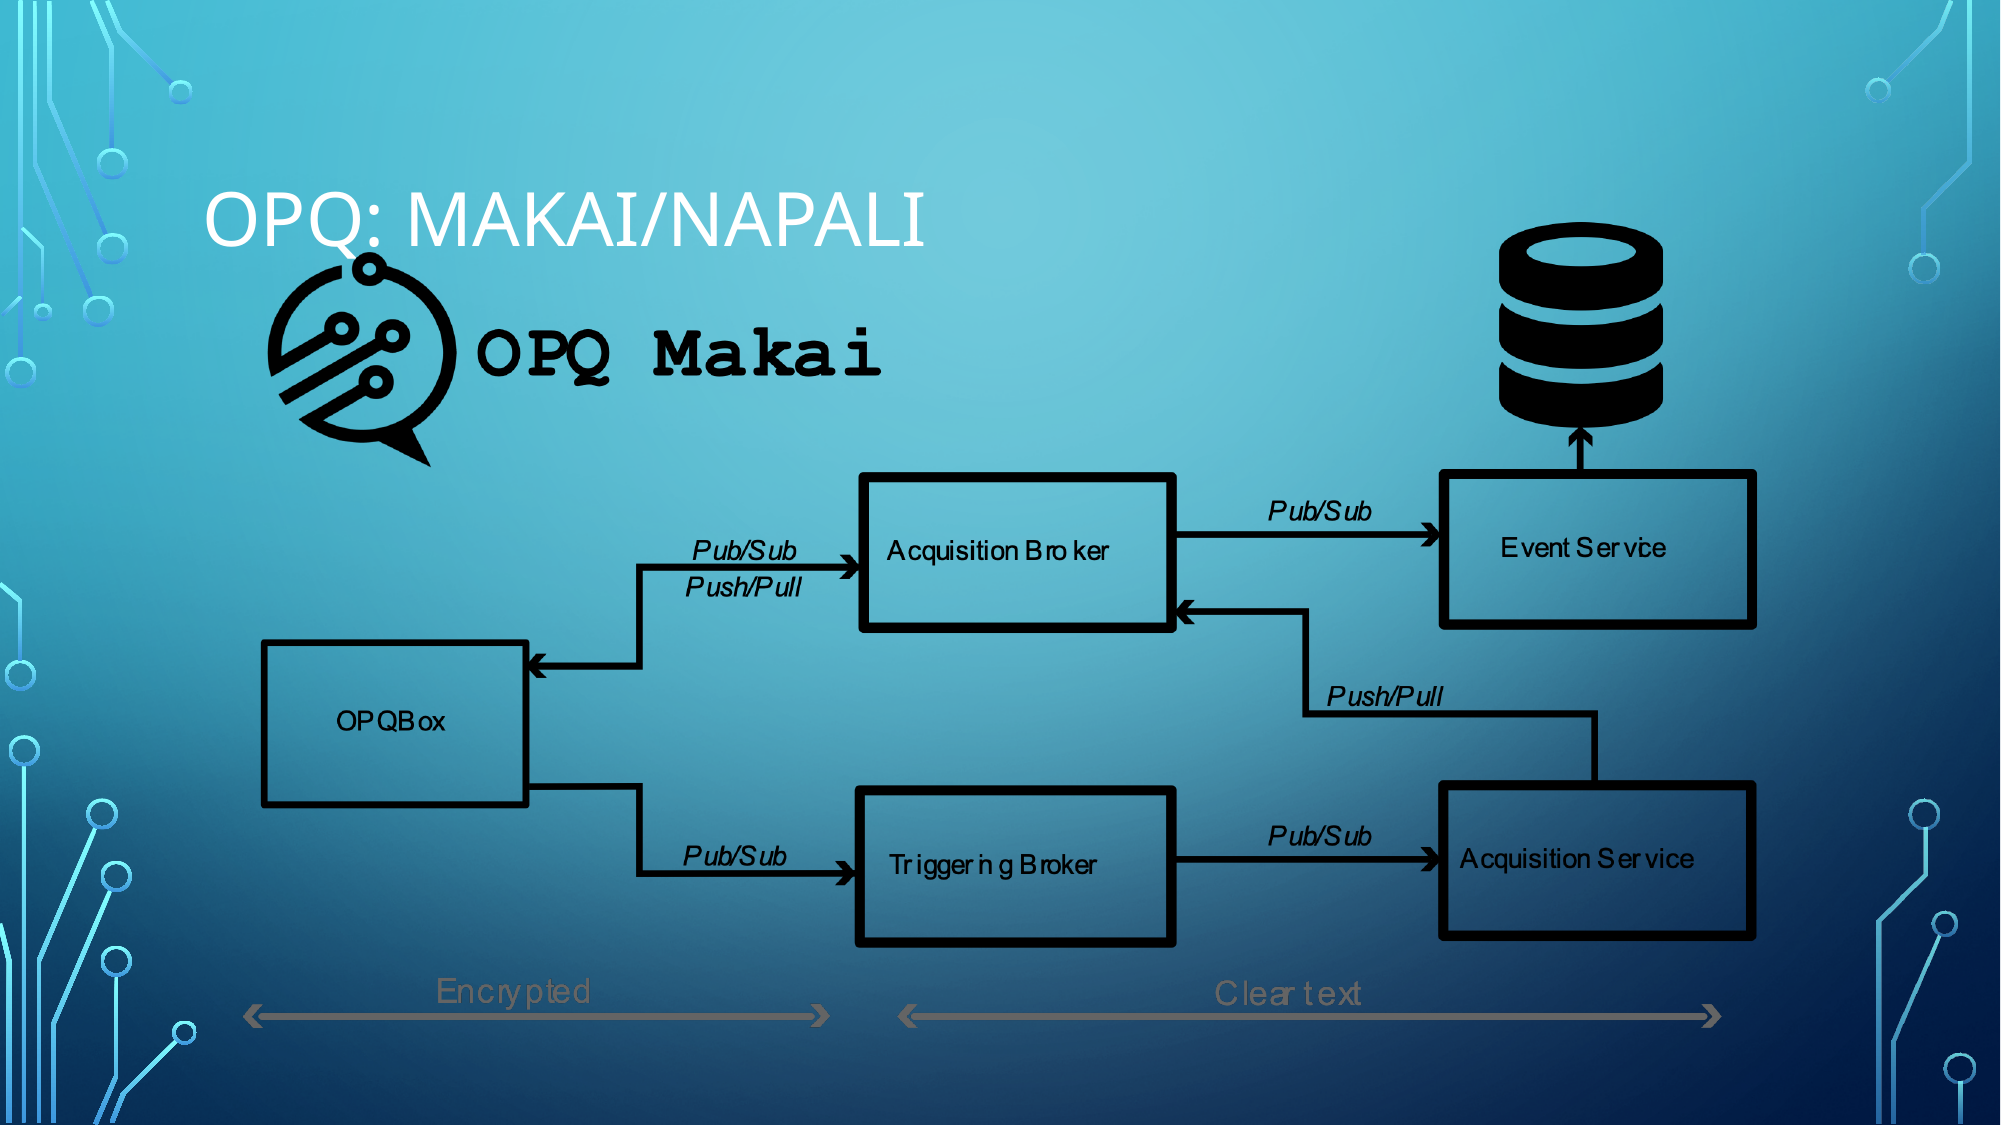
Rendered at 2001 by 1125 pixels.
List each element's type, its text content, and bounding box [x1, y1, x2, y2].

picture [241, 222, 1758, 1029]
title OPQ: Makai/napali [187, 101, 1813, 344]
